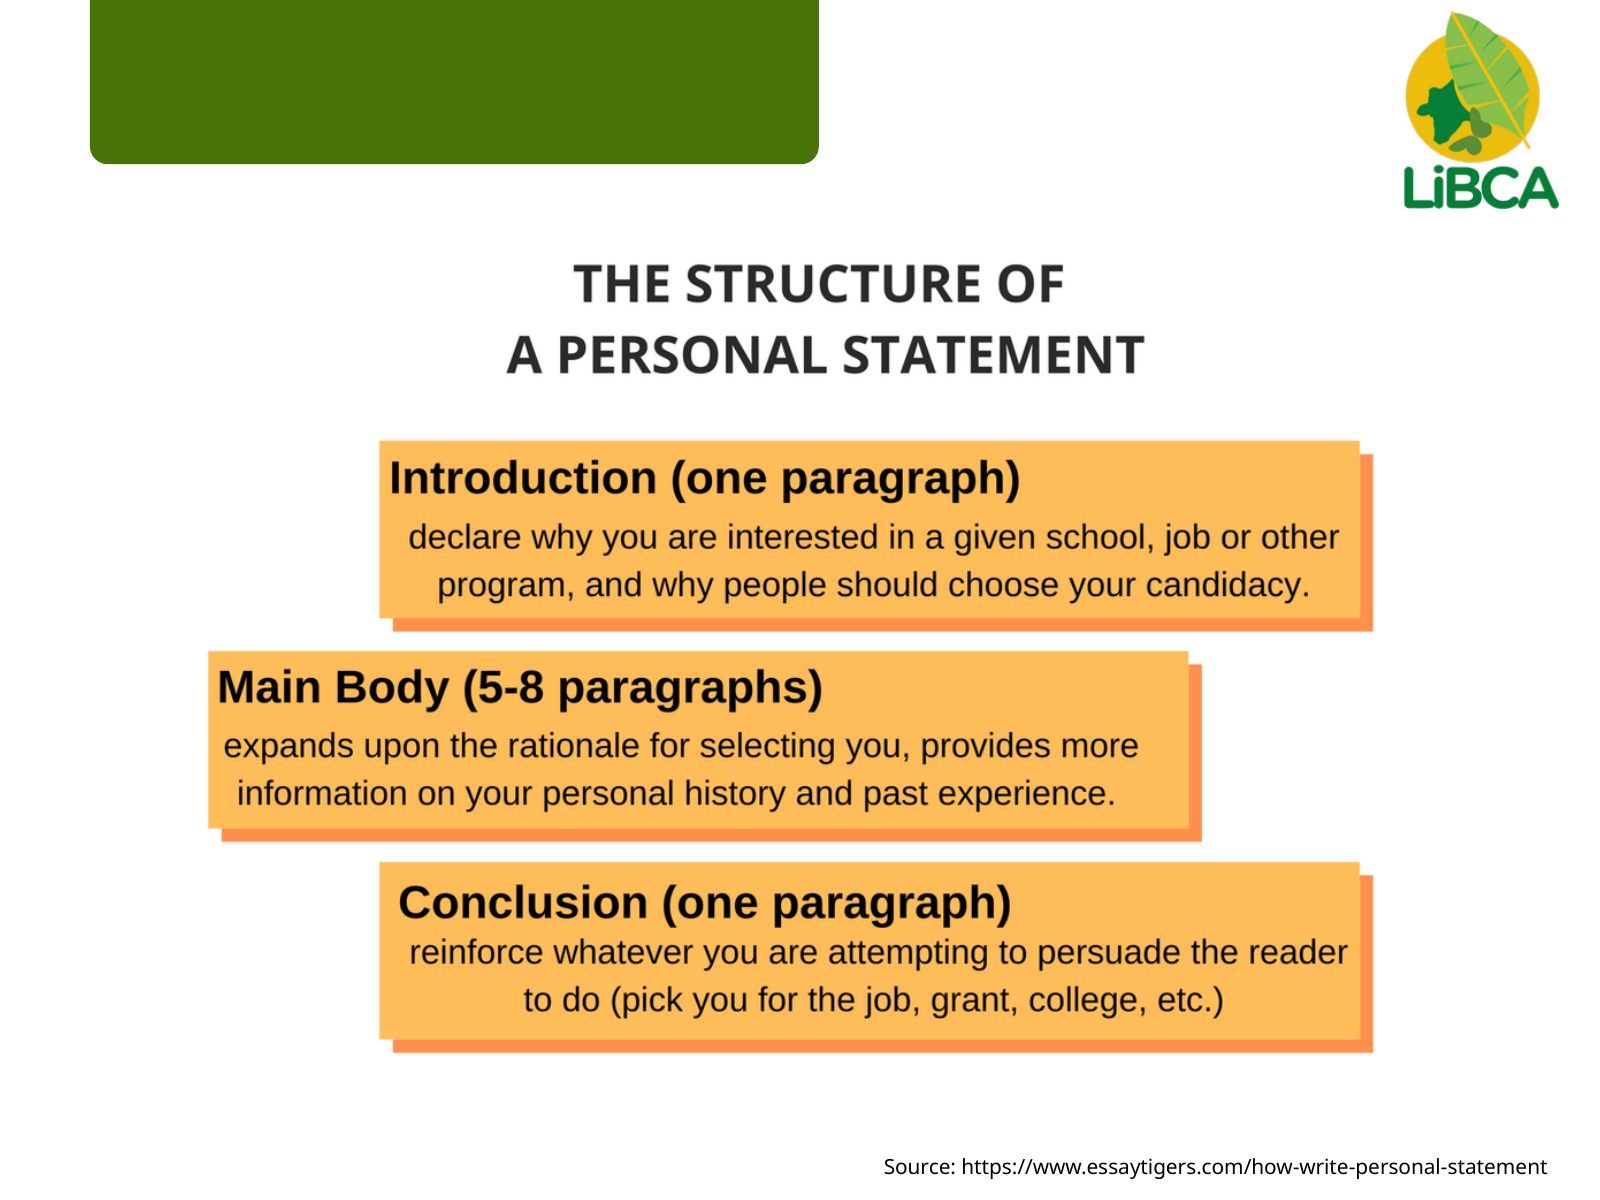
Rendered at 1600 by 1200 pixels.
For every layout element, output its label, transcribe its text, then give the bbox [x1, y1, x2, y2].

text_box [89, 0, 820, 165]
text_box [185, 223, 1392, 1080]
text_box [1391, 1, 1569, 239]
text_box Source: https://www.essaytigers.com/how-write-personal-statement [490, 1149, 1600, 1179]
